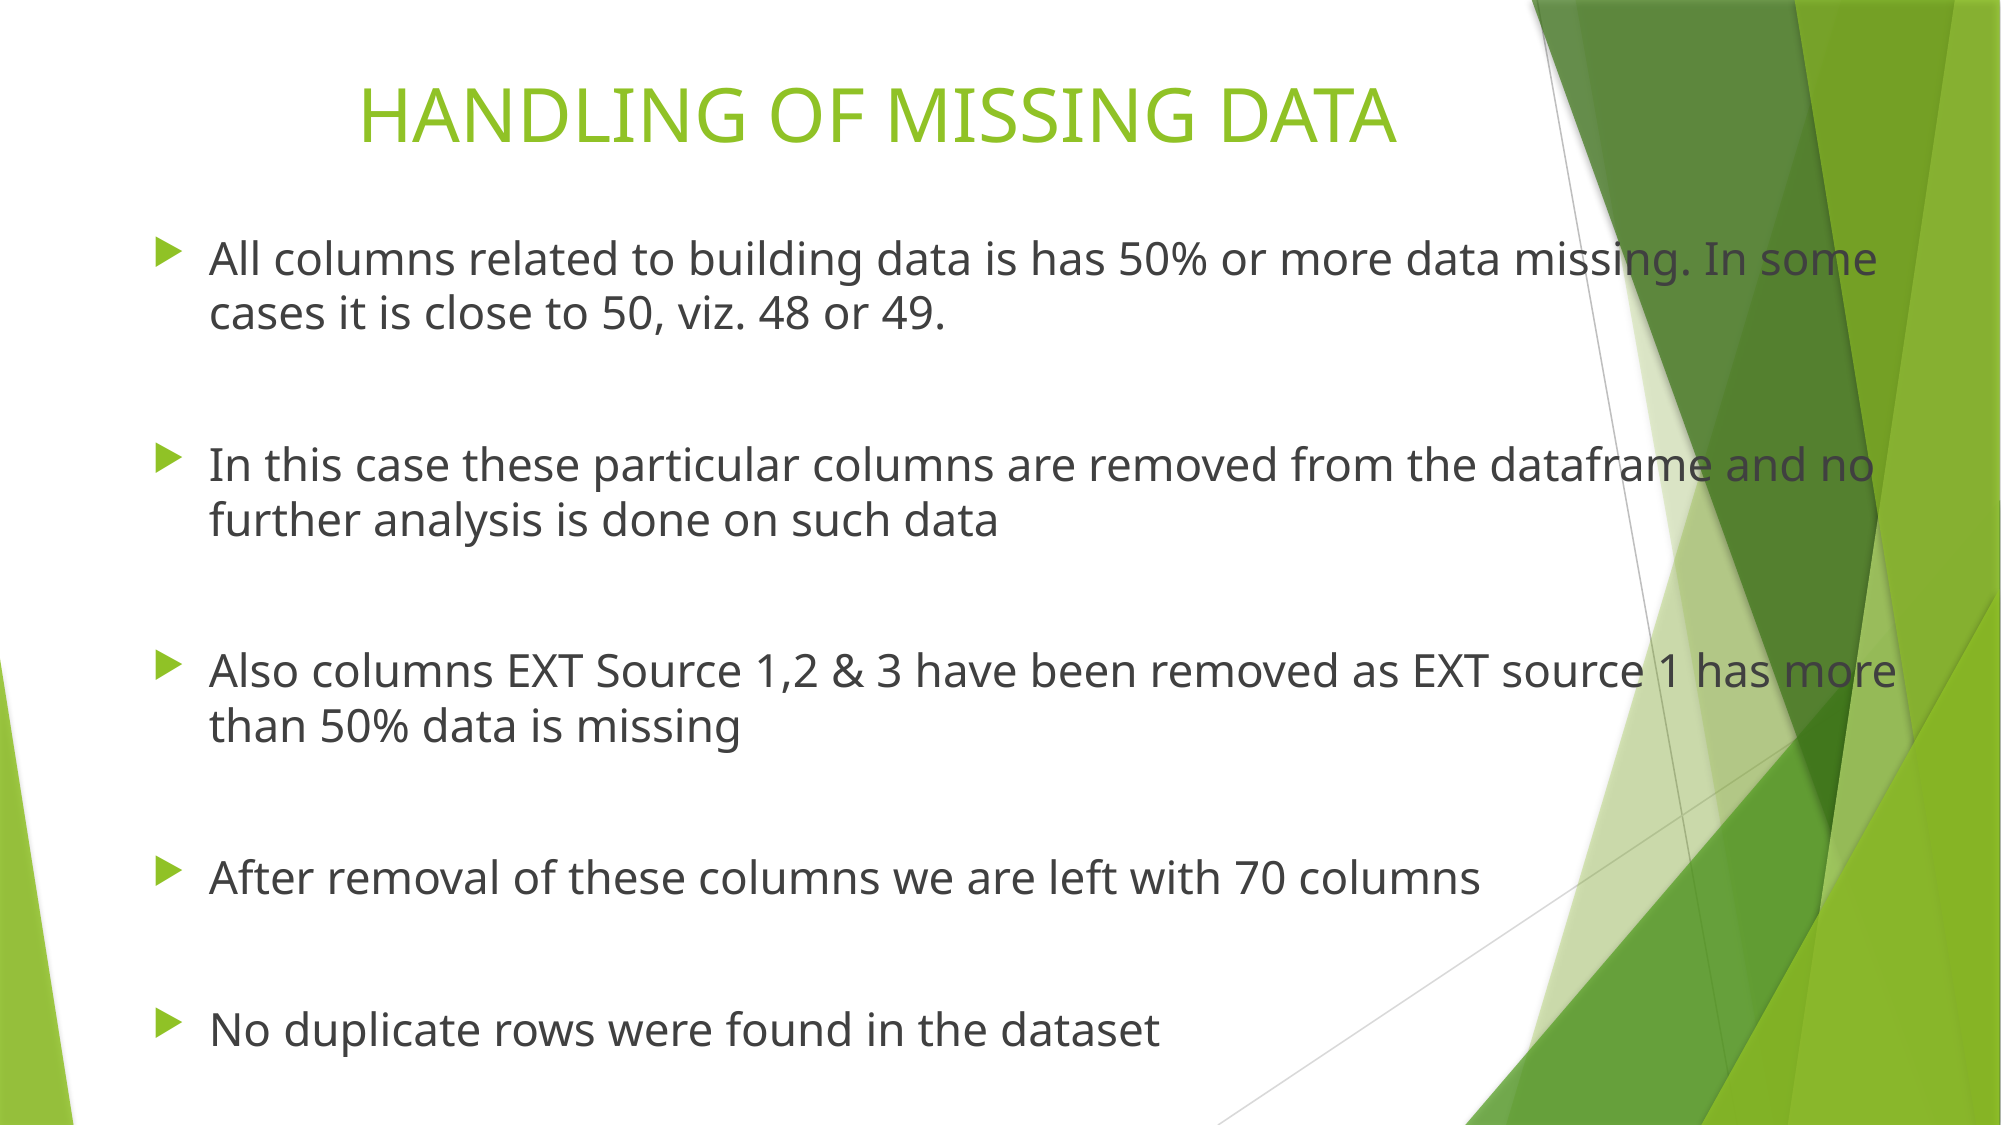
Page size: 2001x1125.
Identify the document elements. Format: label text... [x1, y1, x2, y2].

list All columns related to building data is has 50% or more data missing. In some cases it is close to 50, viz. 48 or 49. In this case these particular columns are removed from the dataframe and no further analysis is done on such data Also columns EXT Source 1,2 & 3 have been removed as EXT source 1 has more than 50% data is missing After removal of these columns we are left with 70 columns No duplicate rows were found in the dataset [137, 221, 1930, 1074]
title HANDLING OF MISSING DATA [15, 59, 1741, 193]
